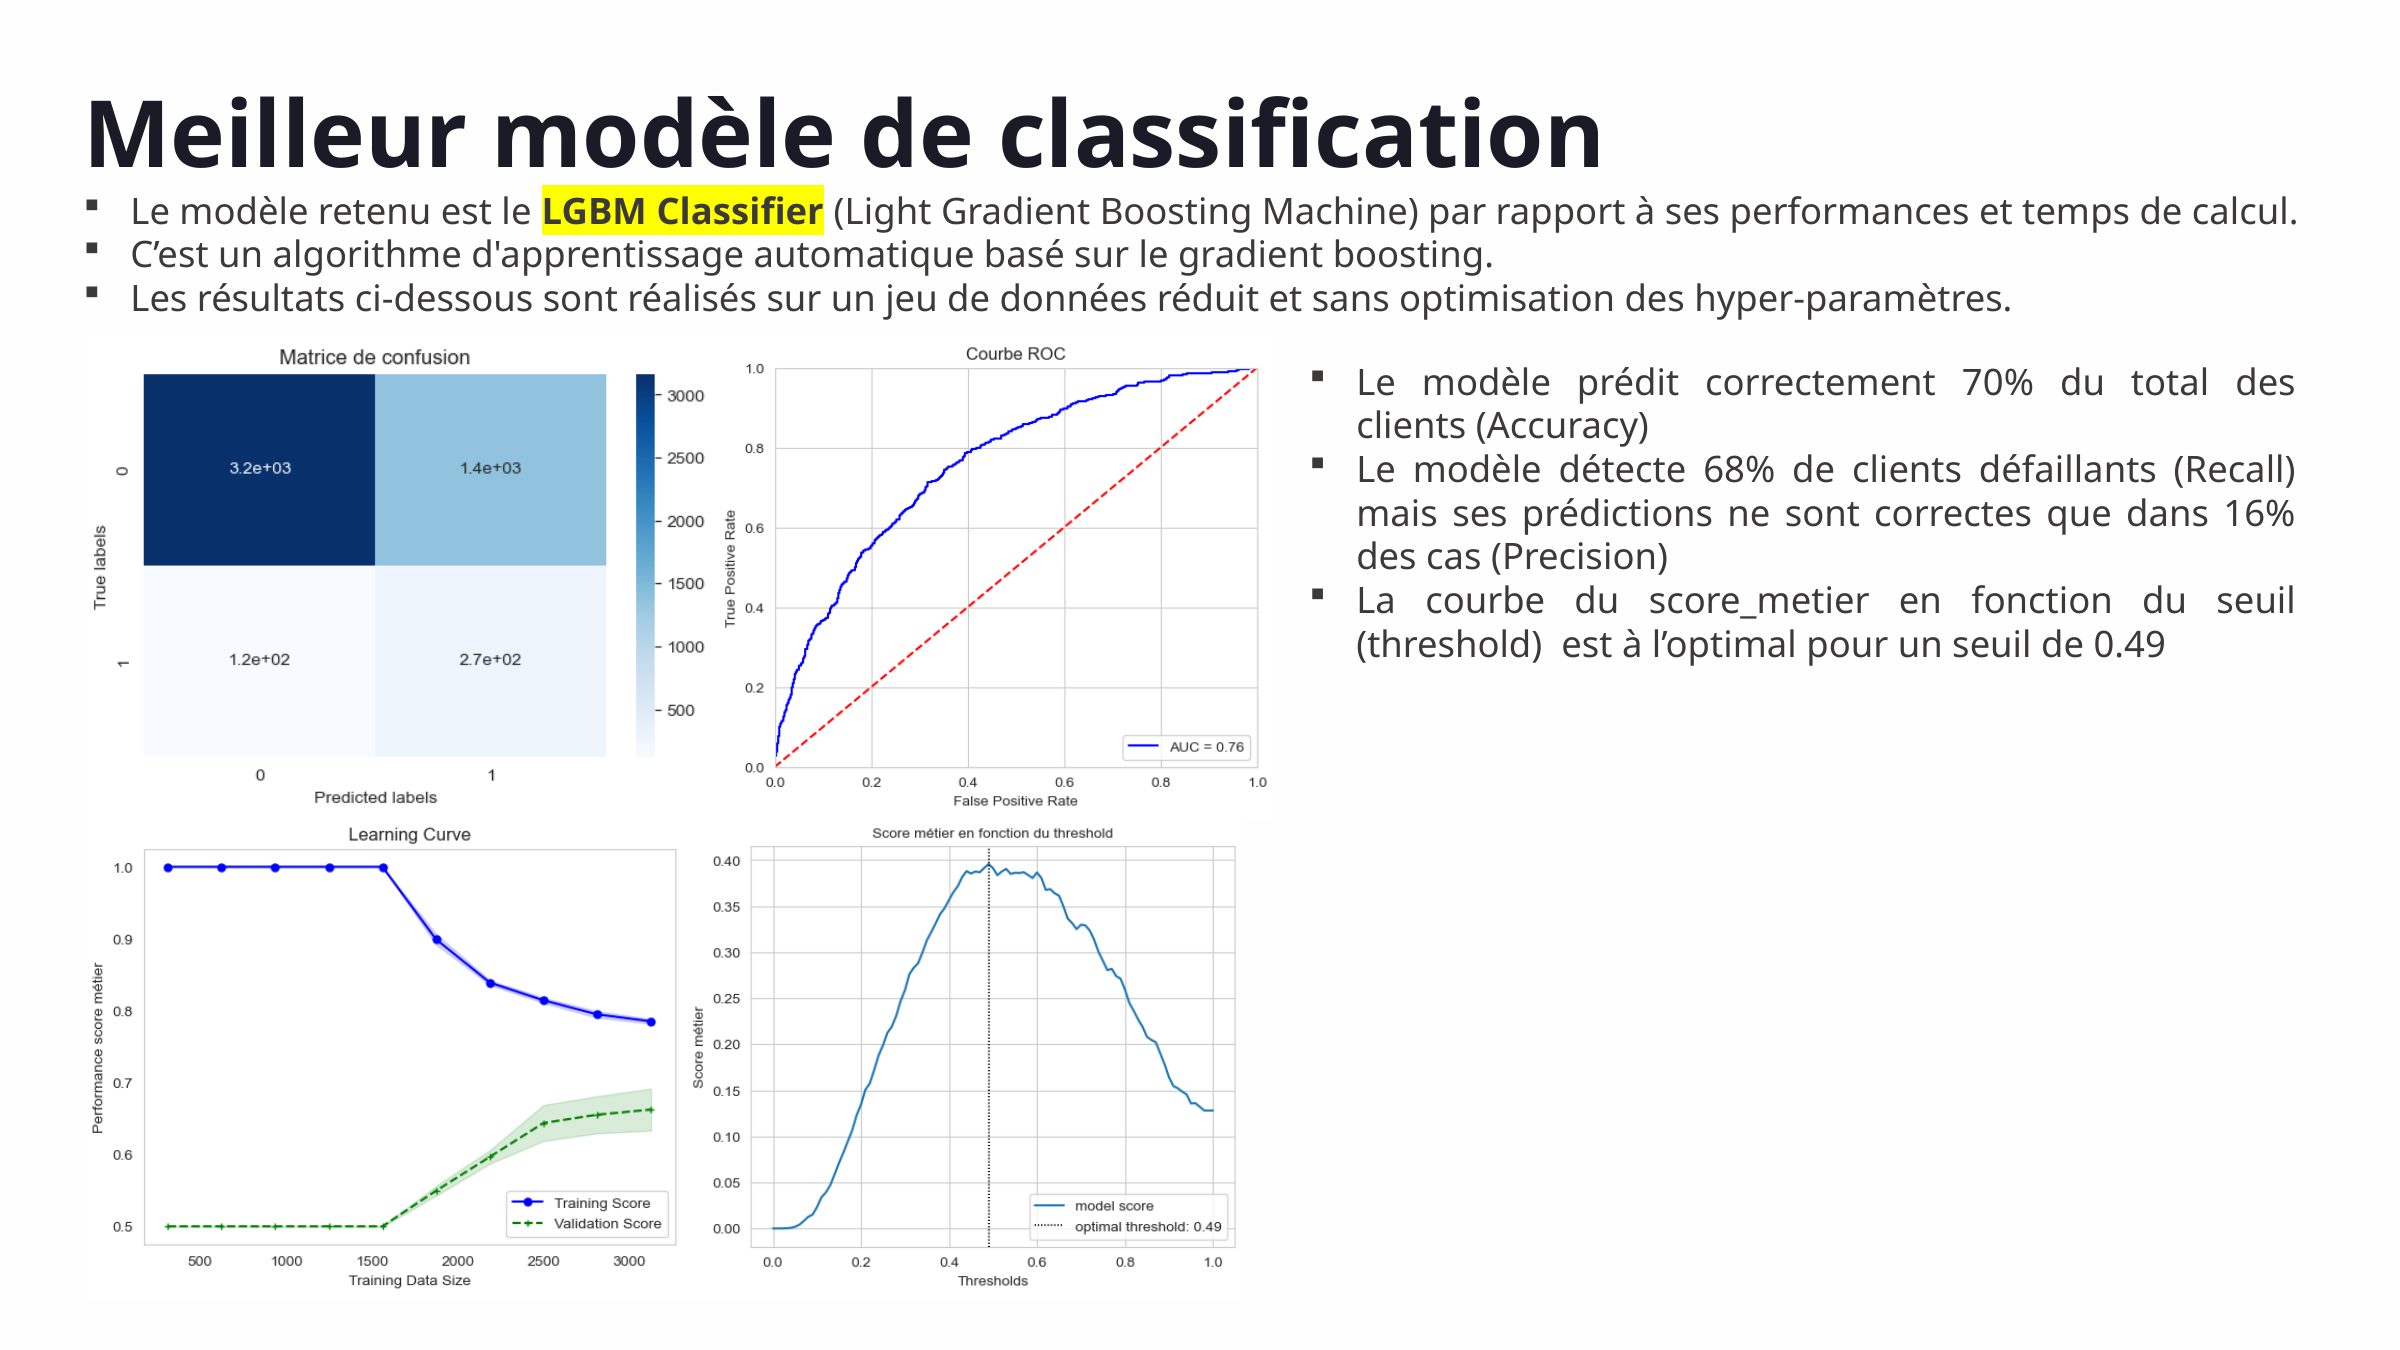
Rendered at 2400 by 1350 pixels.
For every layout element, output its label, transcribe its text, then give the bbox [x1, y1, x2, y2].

text_box Le modèle retenu est le LGBM Classifier (Light Gradient Boosting Machine) par rapport à ses performances et temps de calcul. C’est un algorithme d'apprentissage automatique basé sur le gradient boosting. Les résultats ci-dessous sont réalisés sur un jeu de données réduit et sans optimisation des hyper-paramètres. [83, 187, 2315, 319]
picture [83, 337, 1277, 1298]
text_box Meilleur modèle de classification [83, 70, 2315, 187]
text_box Le modèle prédit correctement 70% du total des clients (Accuracy) Le modèle détecte 68% de clients défaillants (Recall) mais ses prédictions ne sont correctes que dans 16% des cas (Precision) La courbe du score_metier en fonction du seuil (threshold) est à l’optimal pour un seuil de 0.49 [1309, 358, 2298, 665]
